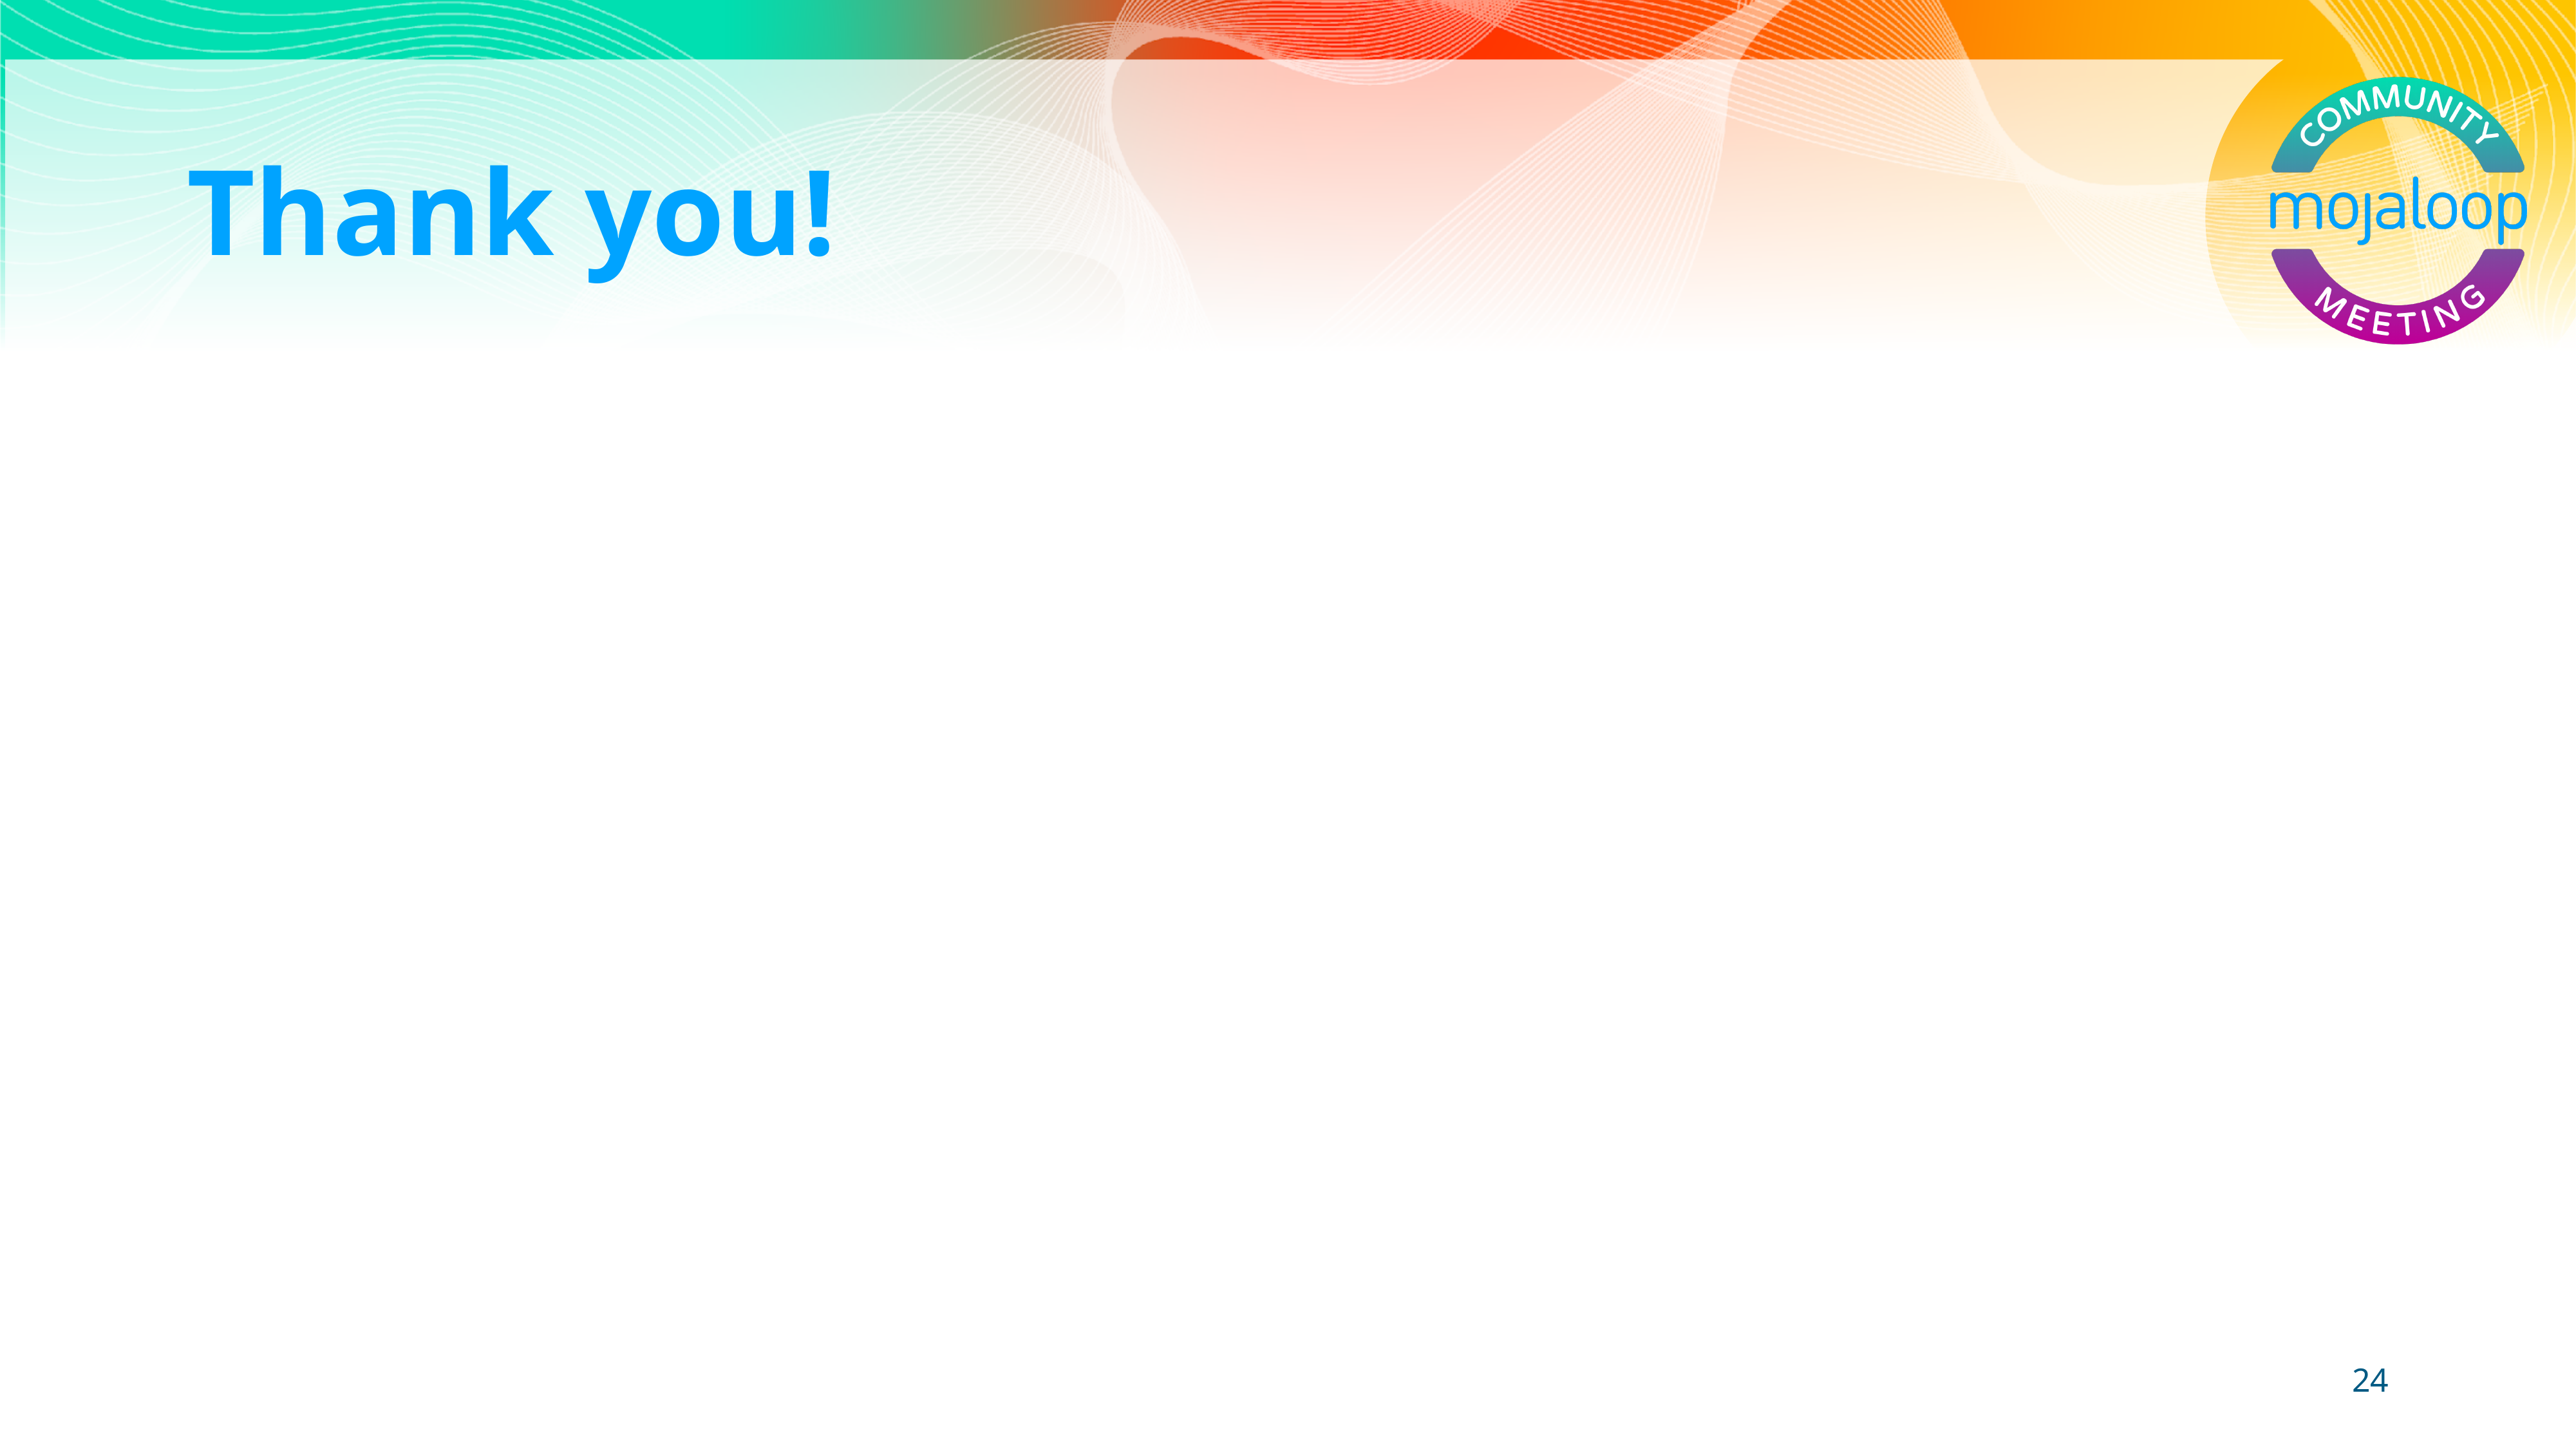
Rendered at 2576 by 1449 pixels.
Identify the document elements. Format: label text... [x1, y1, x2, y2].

picture [0, 0, 2576, 1449]
title Thank you! [177, 77, 2170, 357]
slide_number 24 [1819, 1343, 2399, 1421]
